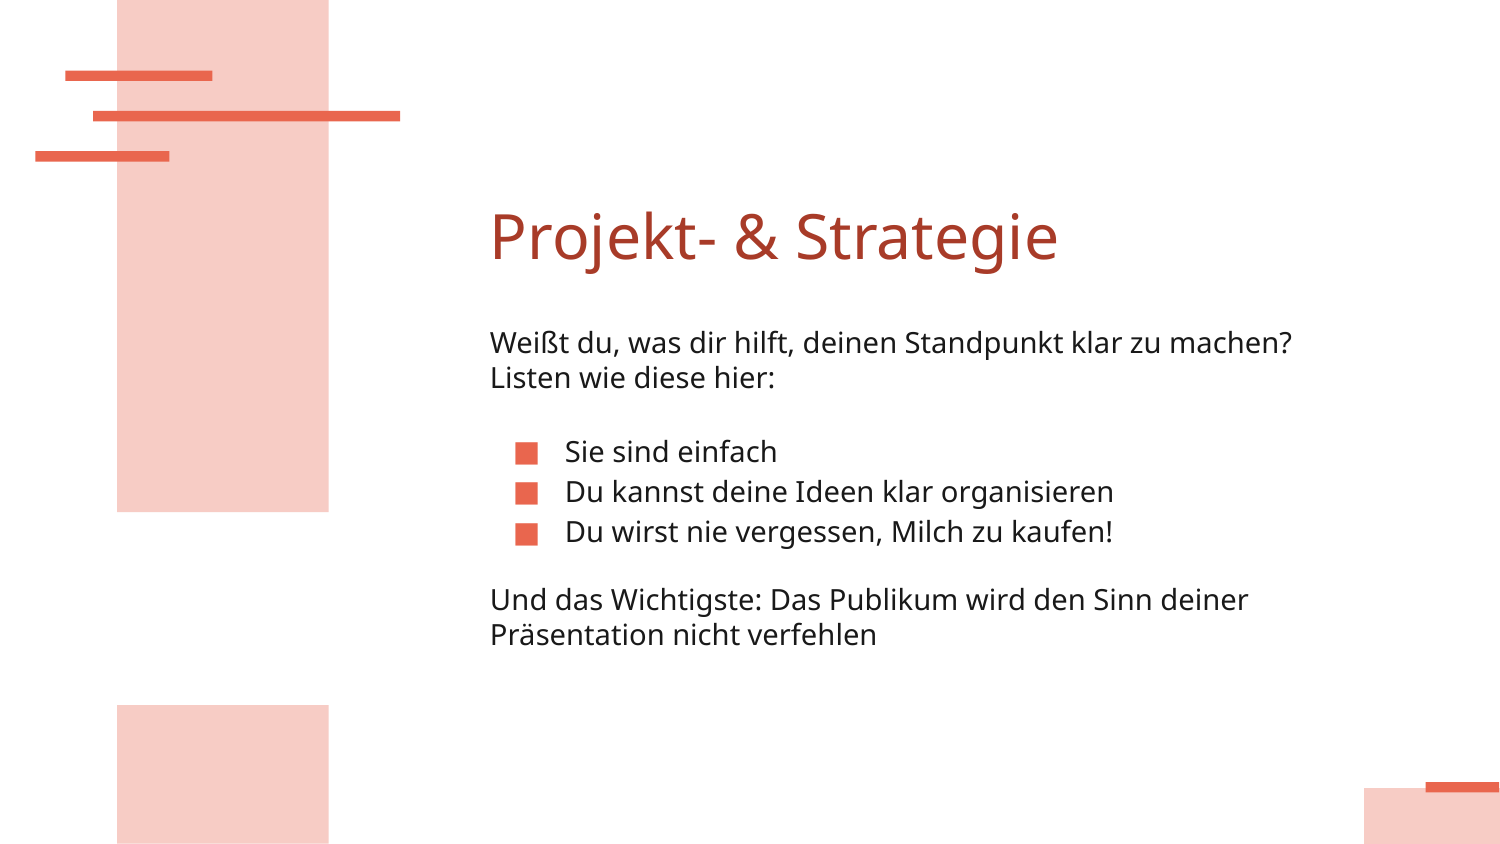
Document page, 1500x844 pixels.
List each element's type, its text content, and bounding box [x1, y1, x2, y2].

title Projekt- & Strategie [475, 153, 1383, 316]
list Weißt du, was dir hilft, deinen Standpunkt klar zu machen? Listen wie diese hier: Sie sind einfach Du kannst deine Ideen klar organisieren Du wirst nie vergessen, Milch zu kaufen! Und das Wichtigste: Das Publikum wird den Sinn deiner Präsentation nicht verfehlen [475, 309, 1324, 691]
